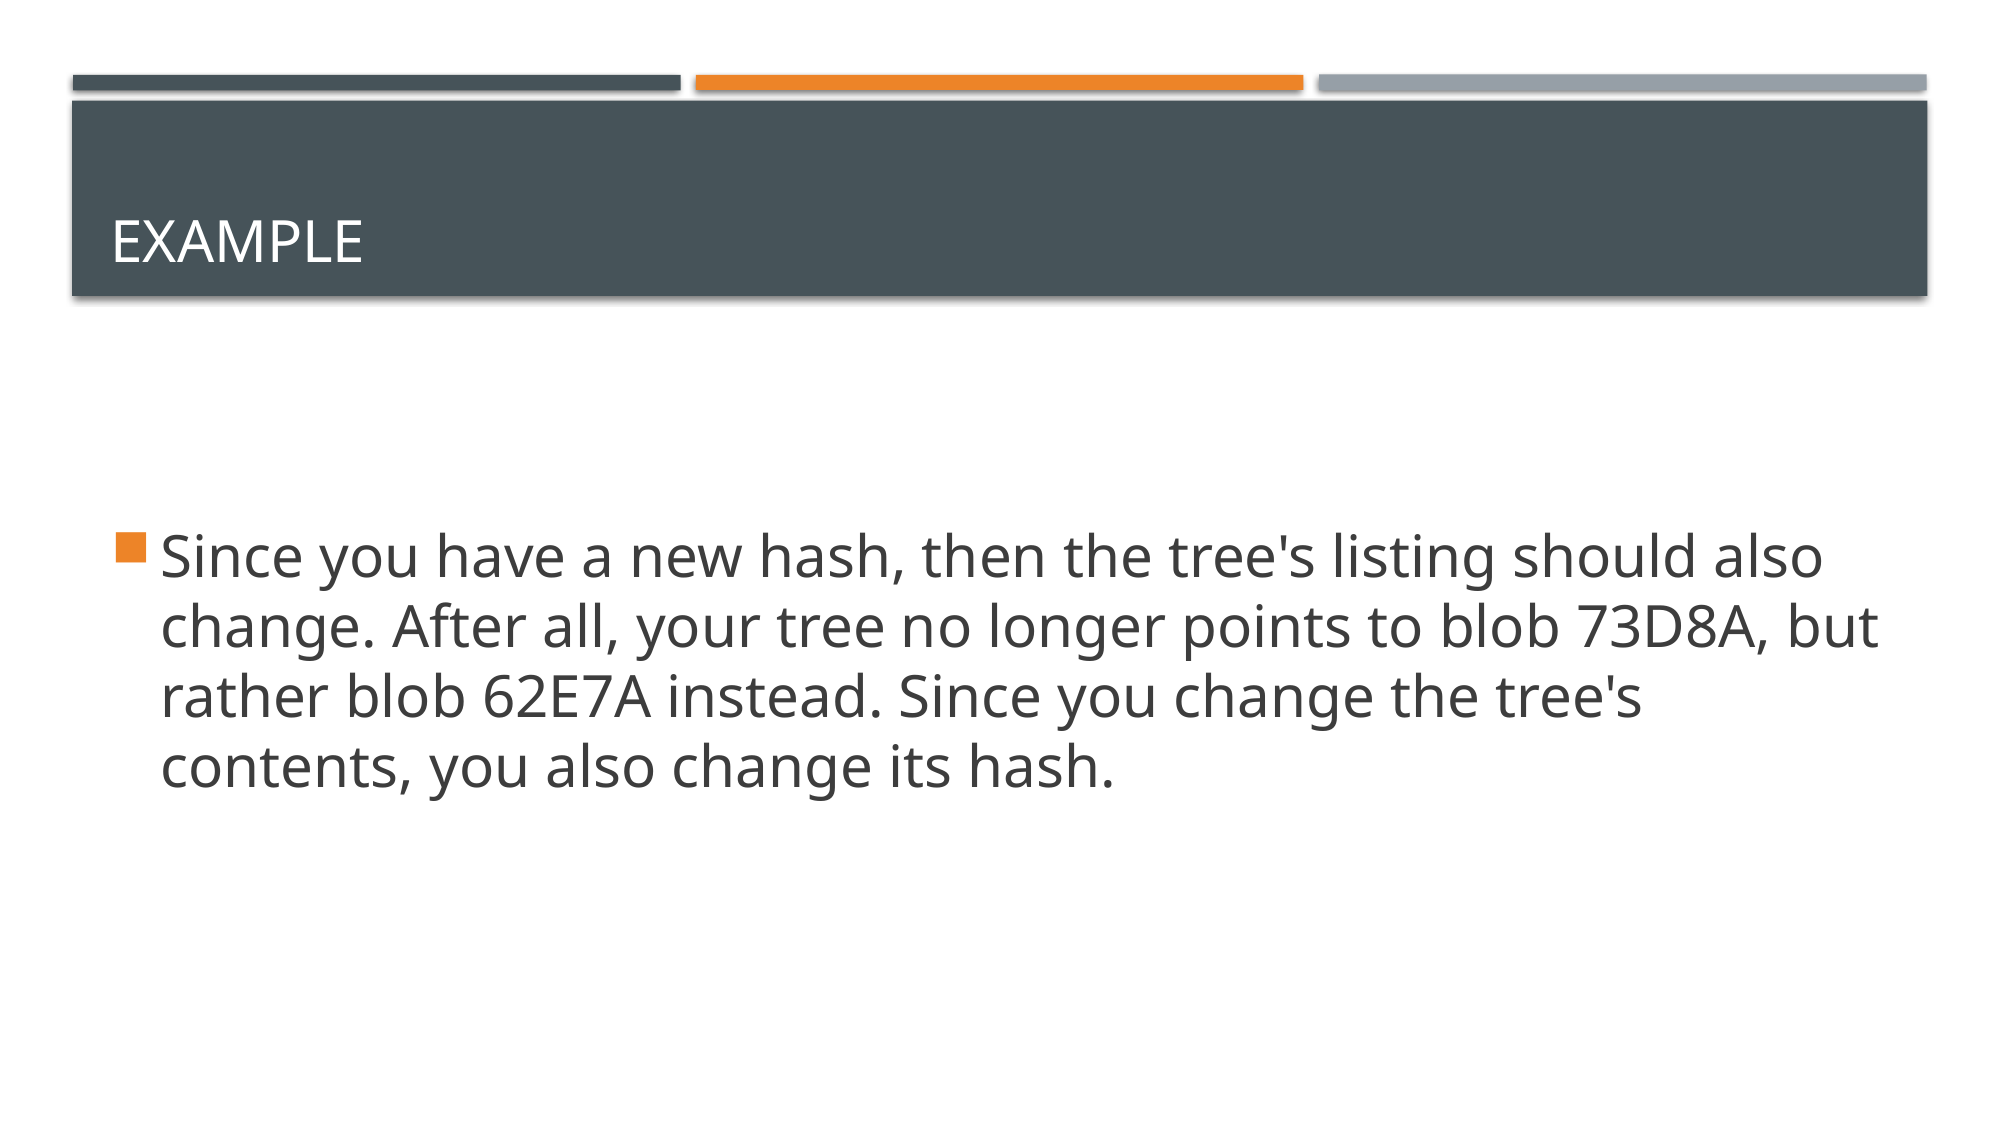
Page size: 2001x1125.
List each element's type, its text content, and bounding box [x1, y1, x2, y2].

title EXAMPLE [95, 115, 1905, 282]
list Since you have a new hash, then the tree's listing should also change. After all, your tree no longer points to blob 73D8A, but rather blob 62E7A instead. Since you change the tree's contents, you also change its hash. [95, 357, 1905, 962]
